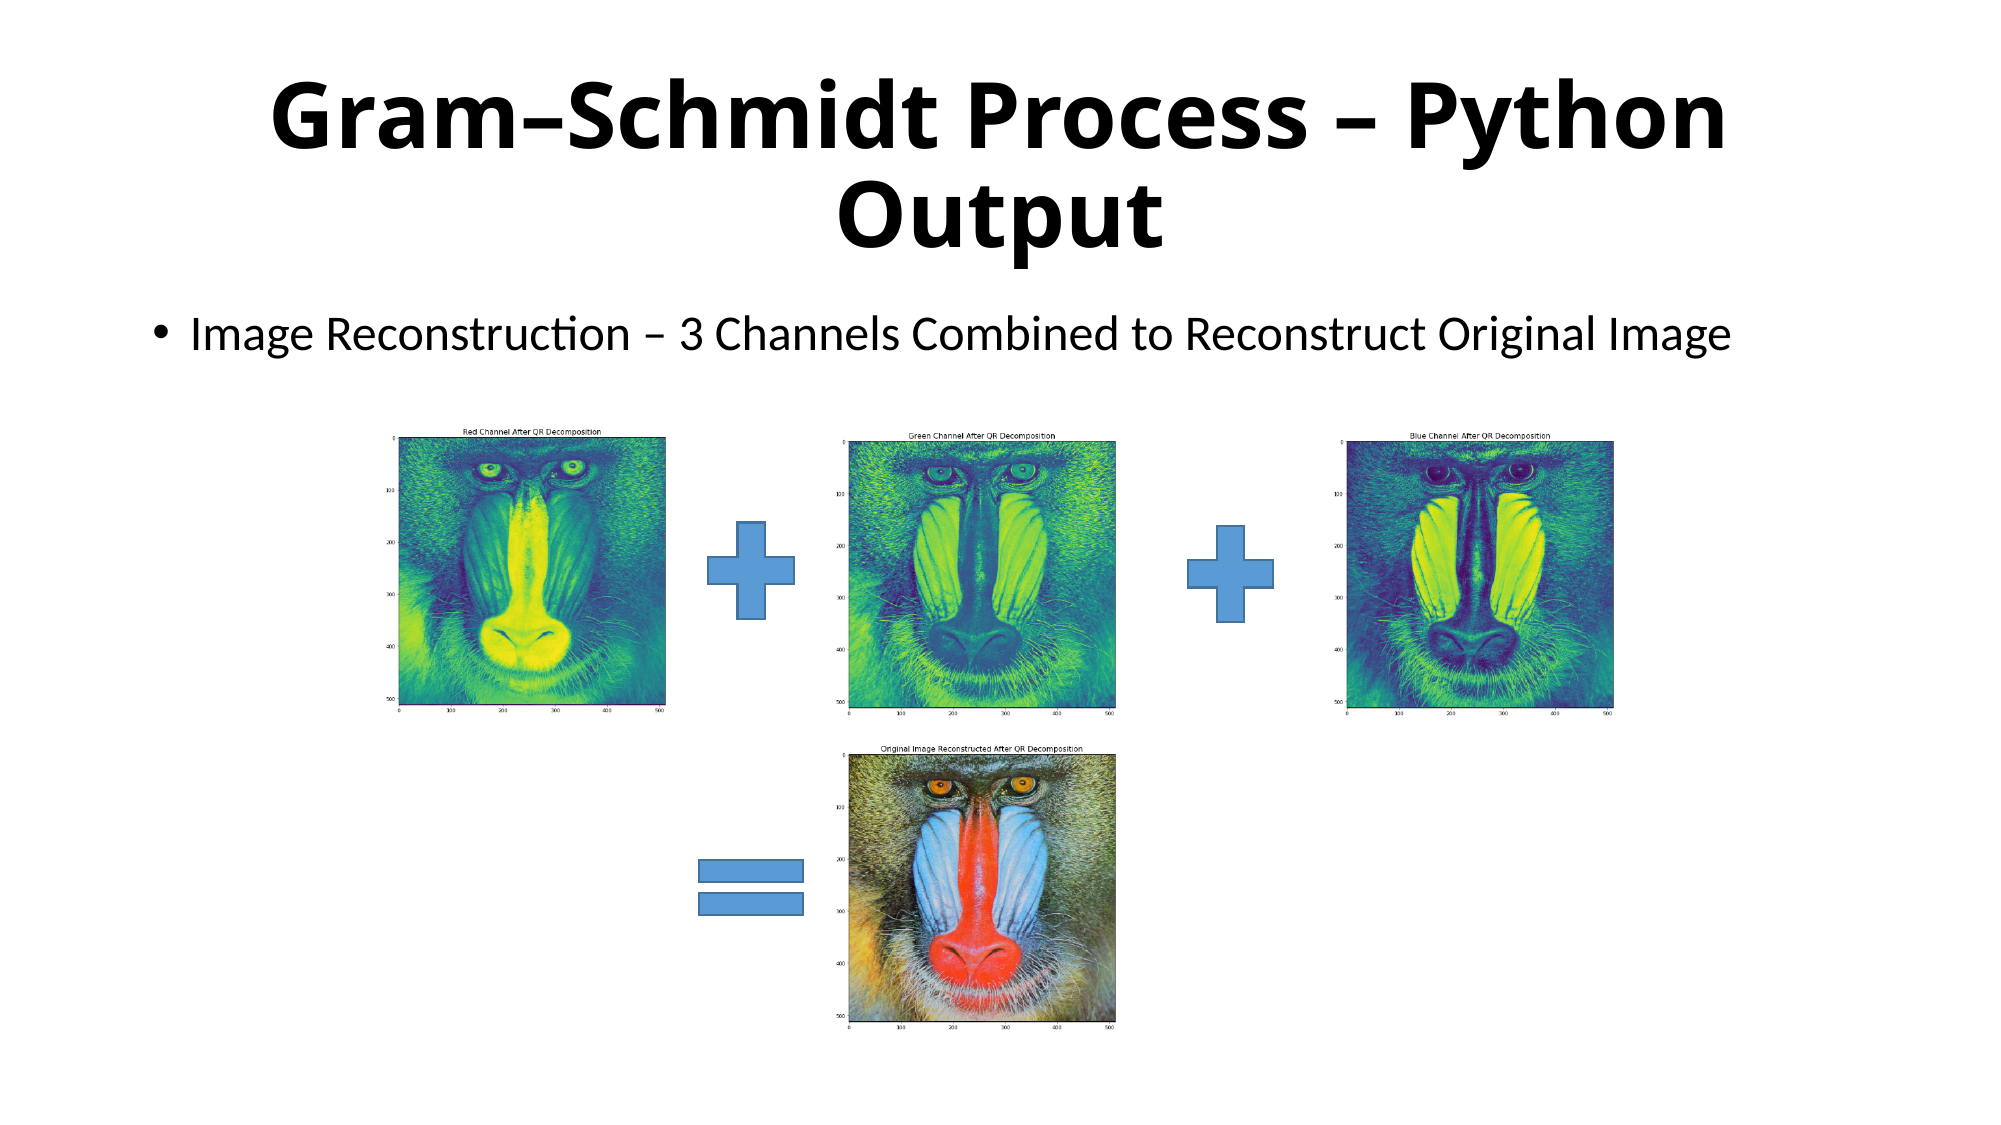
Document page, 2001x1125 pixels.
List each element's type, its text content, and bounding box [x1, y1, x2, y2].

picture [832, 742, 1120, 1033]
picture [382, 425, 670, 716]
picture [1330, 429, 1618, 719]
text_box [707, 521, 795, 620]
text_box [698, 859, 804, 883]
text_box [698, 892, 804, 916]
text_box [1187, 525, 1274, 623]
title Gram–Schmidt Process – Python Output [137, 59, 1863, 278]
list Image Reconstruction – 3 Channels Combined to Reconstruct Original Image [137, 299, 1863, 1014]
picture [832, 429, 1120, 719]
